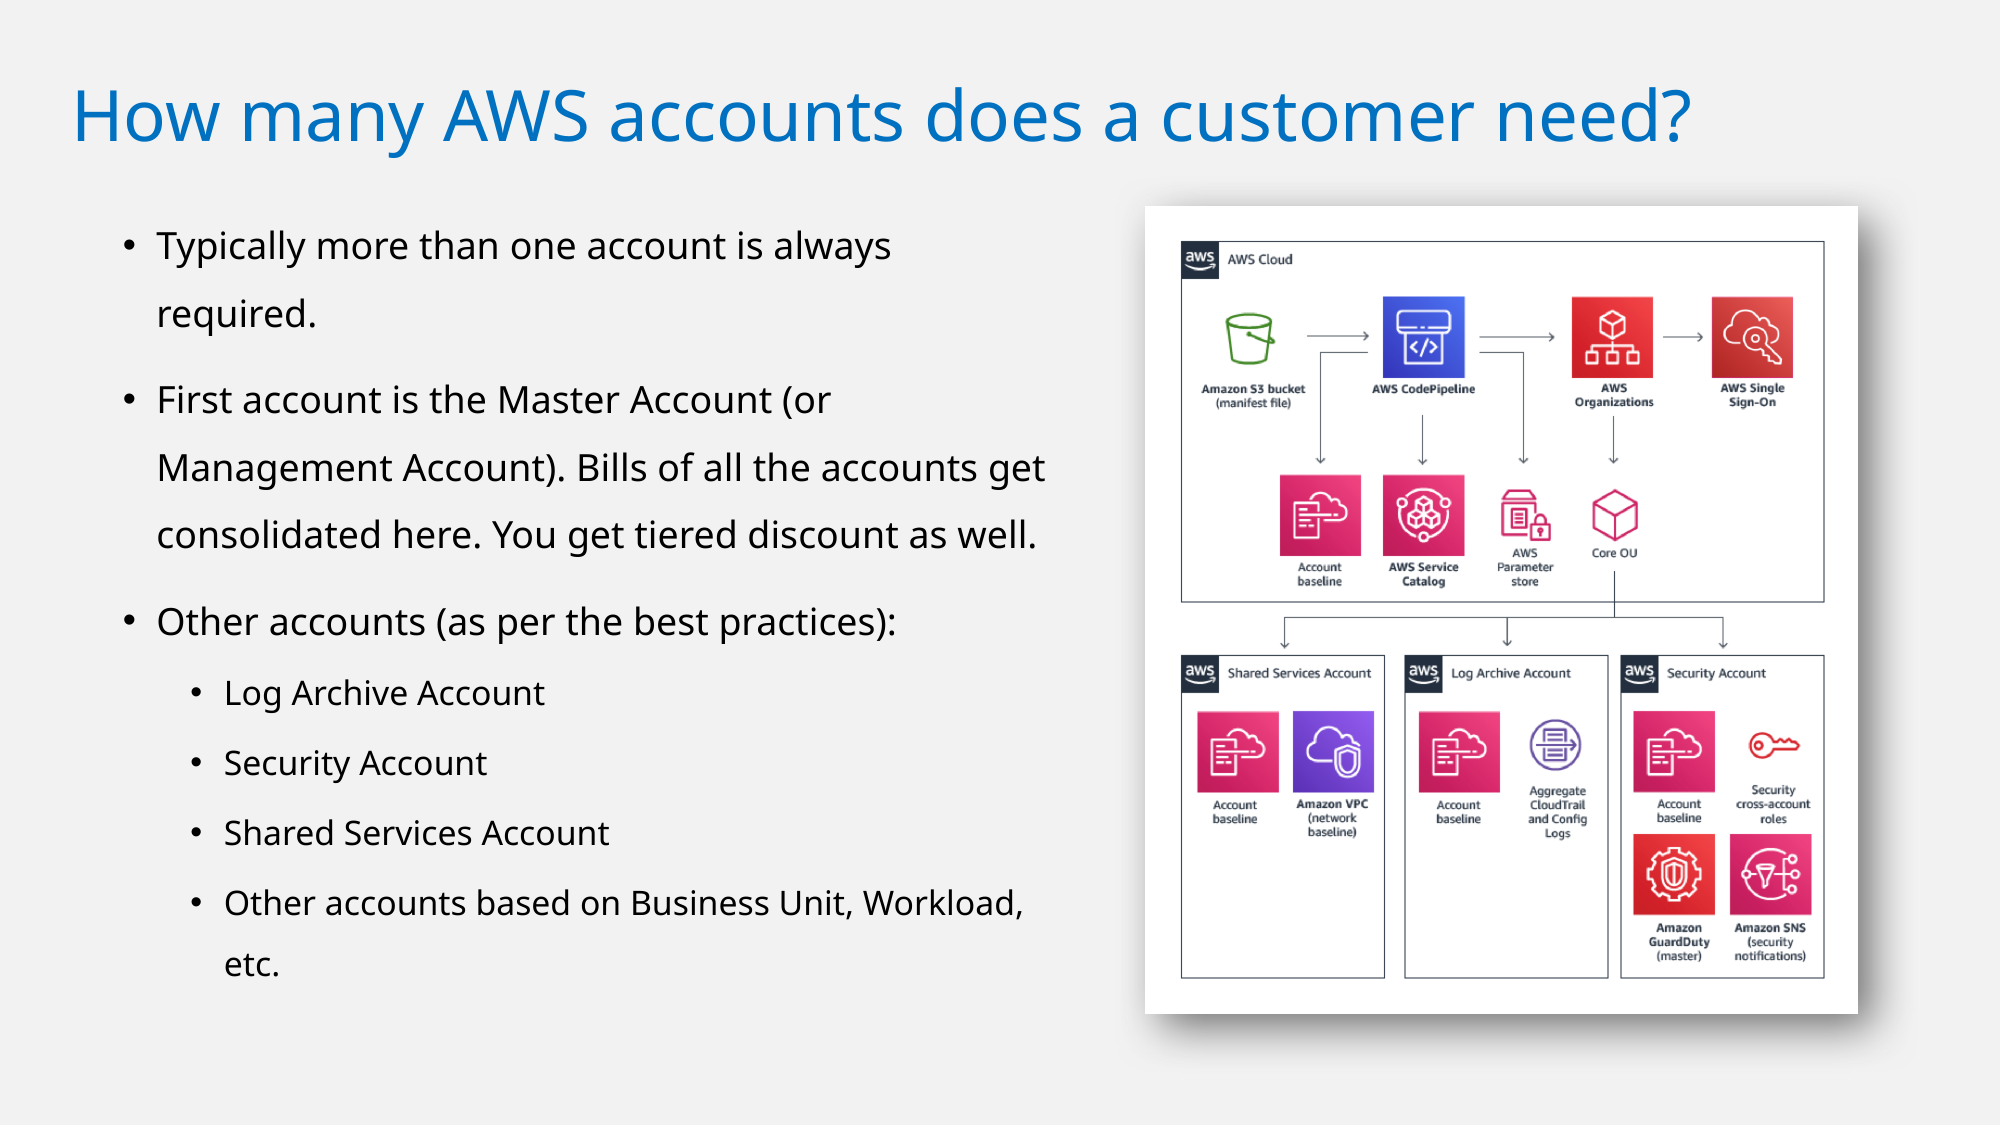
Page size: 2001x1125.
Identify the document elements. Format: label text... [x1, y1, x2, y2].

title How many AWS accounts does a customer need? [56, 45, 1900, 193]
picture [1145, 206, 1858, 1014]
list Typically more than one account is always required. First account is the Master Account (or Management Account). Bills of all the accounts get consolidated here. You get tiered discount as well. Other accounts (as per the best practices): Log Archive Account Security Account Shared Services Account Other accounts based on Business Unit, Workload, etc. [107, 192, 1069, 1029]
